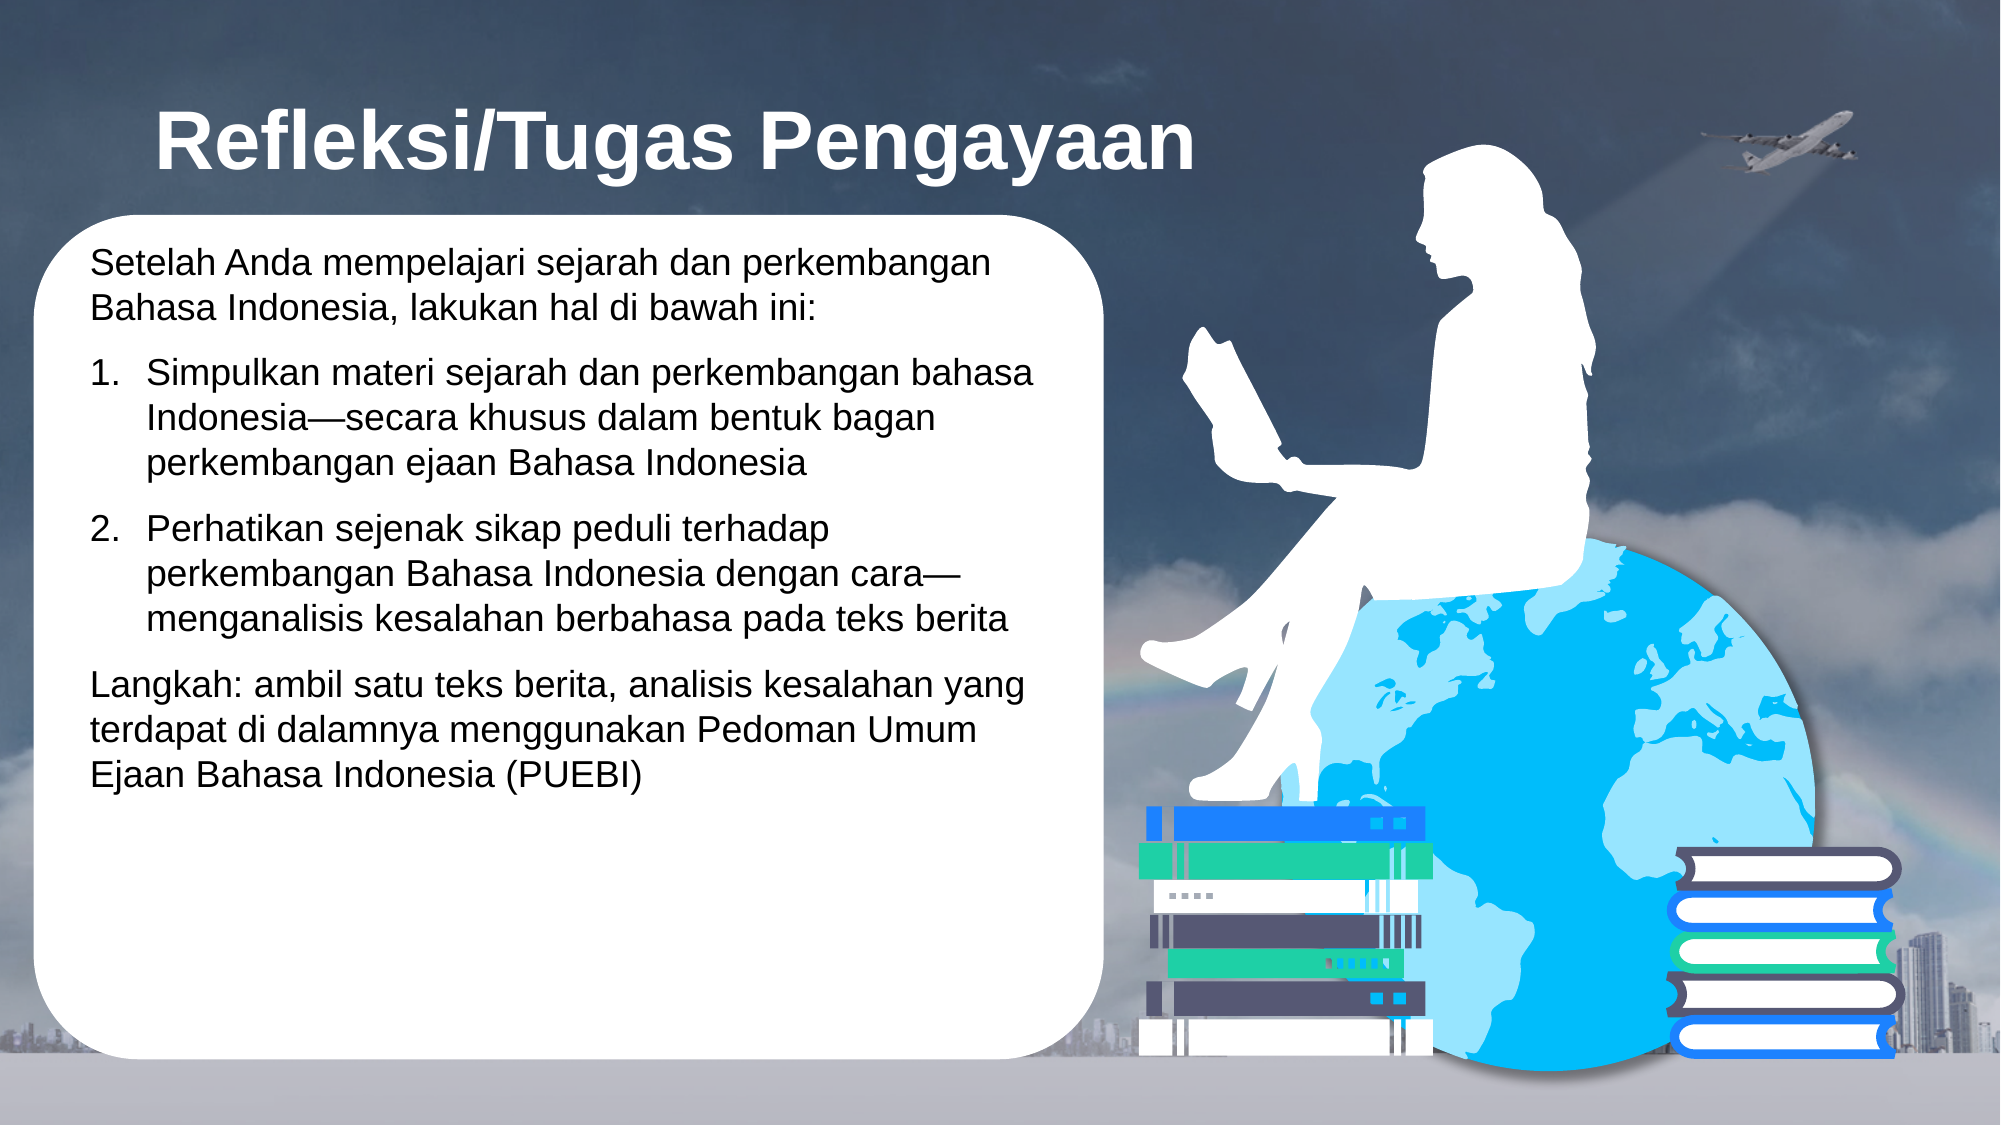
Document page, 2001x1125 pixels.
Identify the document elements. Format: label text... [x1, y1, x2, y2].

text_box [1138, 806, 1433, 1056]
text_box [1182, 144, 1596, 536]
text_box Refleksi/Tugas Pengayaan [139, 78, 1281, 194]
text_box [1667, 851, 1901, 1055]
text_box [82, 213, 1055, 230]
text_box Setelah Anda mempelajari sejarah dan perkembangan Bahasa Indonesia, lakukan hal di bawah ini: Simpulkan materi sejarah dan perkembangan bahasa Indonesia—secara khusus dalam bentuk bagan perkembangan ejaan Bahasa Indonesia Perhatikan sejenak sikap peduli terhadap perkembangan Bahasa Indonesia dengan cara—menganalisis kesalahan berbahasa pada teks berita Langkah: ambil satu teks berita, analisis kesalahan yang terdapat di dalamnya menggunakan Pedoman Umum Ejaan Bahasa Indonesia (PUEBI) [67, 230, 1078, 1000]
text_box [32, 241, 1105, 1061]
text_box [1140, 564, 1280, 801]
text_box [1280, 536, 1816, 1072]
